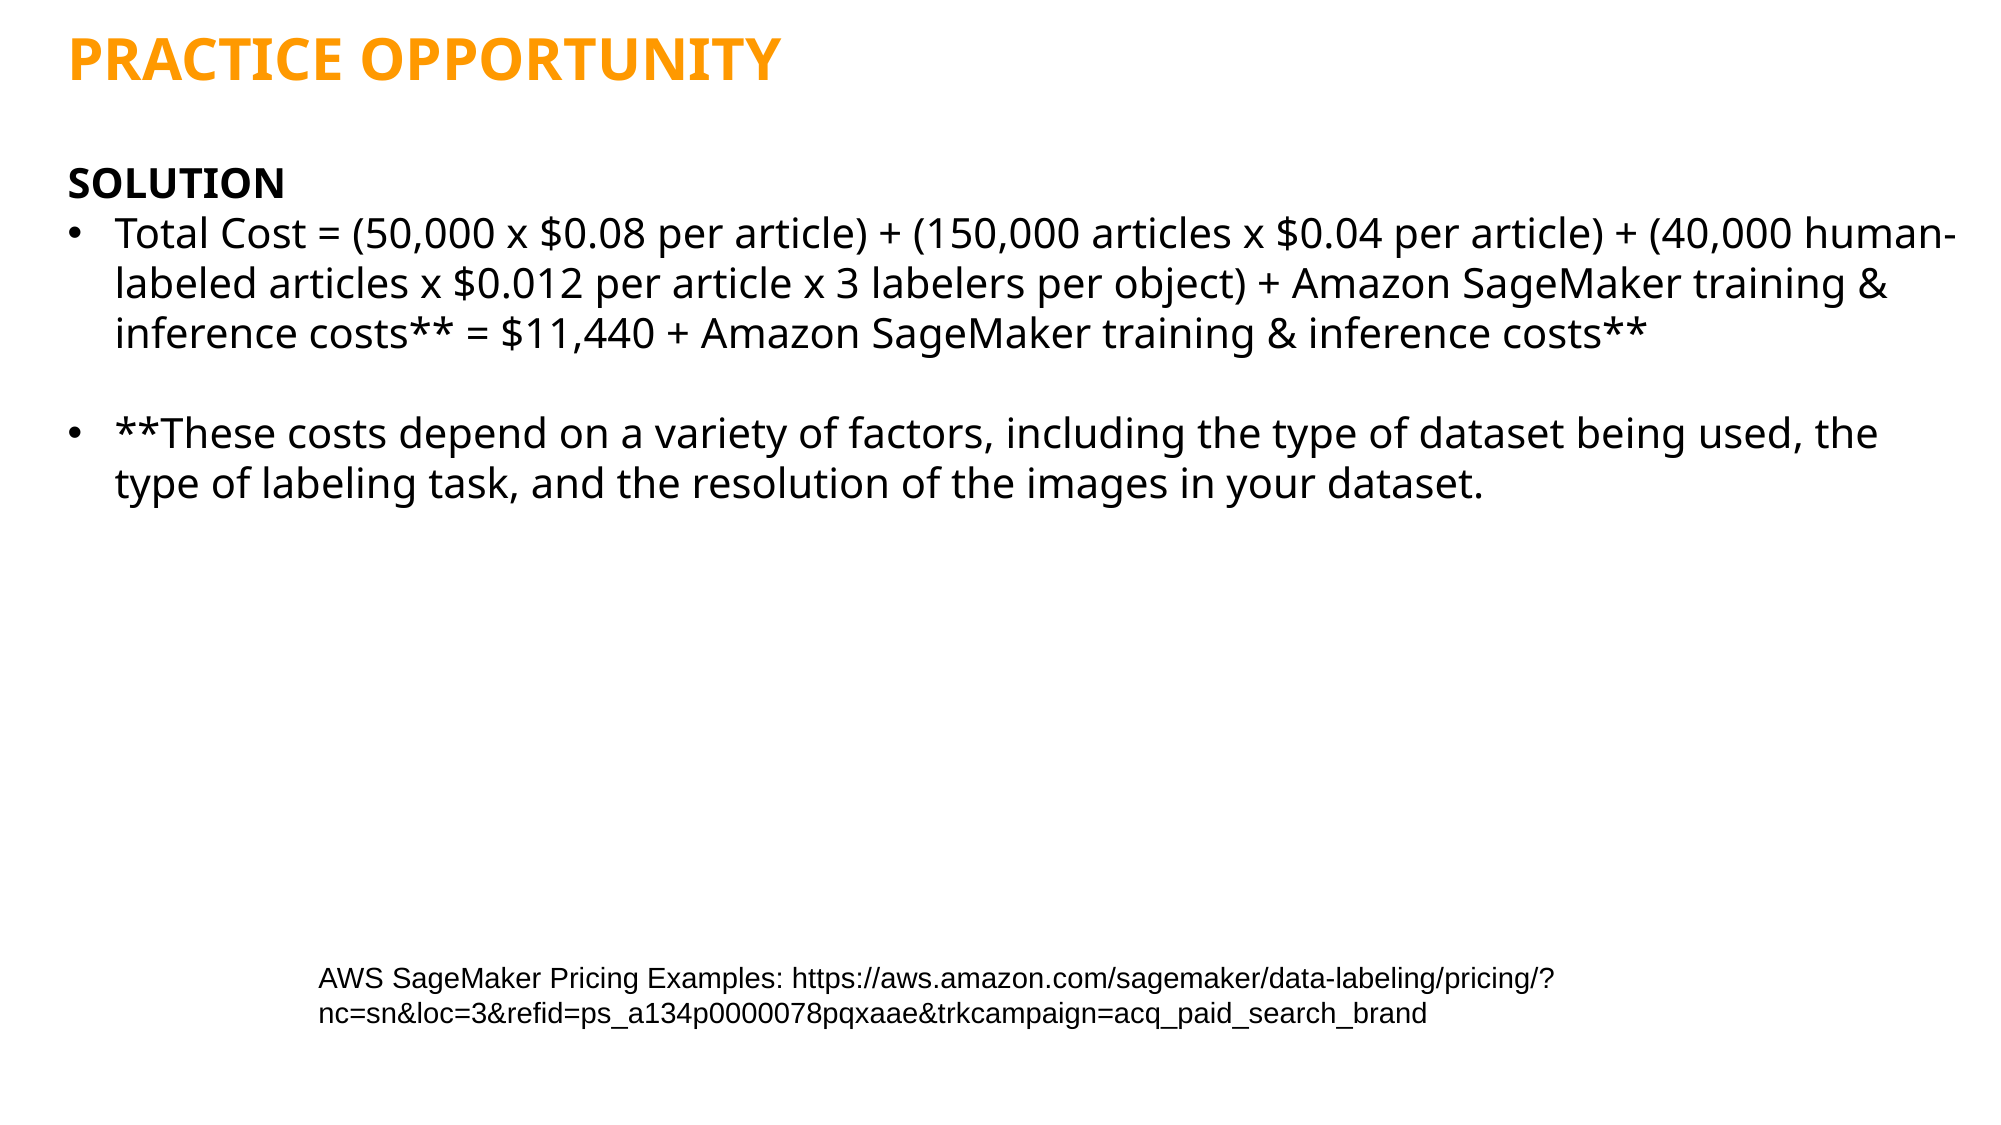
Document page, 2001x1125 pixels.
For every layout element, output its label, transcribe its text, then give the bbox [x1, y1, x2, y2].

text_box AWS SageMaker Pricing Examples: https://aws.amazon.com/sagemaker/data-labeling/pricing/?nc=sn&loc=3&refid=ps_a134p0000078pqxaae&trkcampaign=acq_paid_search_brand [303, 952, 1806, 1037]
text_box PRACTICE OPPORTUNITY [52, 14, 1786, 99]
text_box SOLUTION Total Cost = (50,000 x $0.08 per article) + (150,000 articles x $0.04 per article) + (40,000 human-labeled articles x $0.012 per article x 3 labelers per object) + Amazon SageMaker training & inference costs** = $11,440 + Amazon SageMaker training & inference costs** **These costs depend on a variety of factors, including the type of dataset being used, the type of labeling task, and the resolution of the images in your dataset. [52, 99, 1974, 515]
